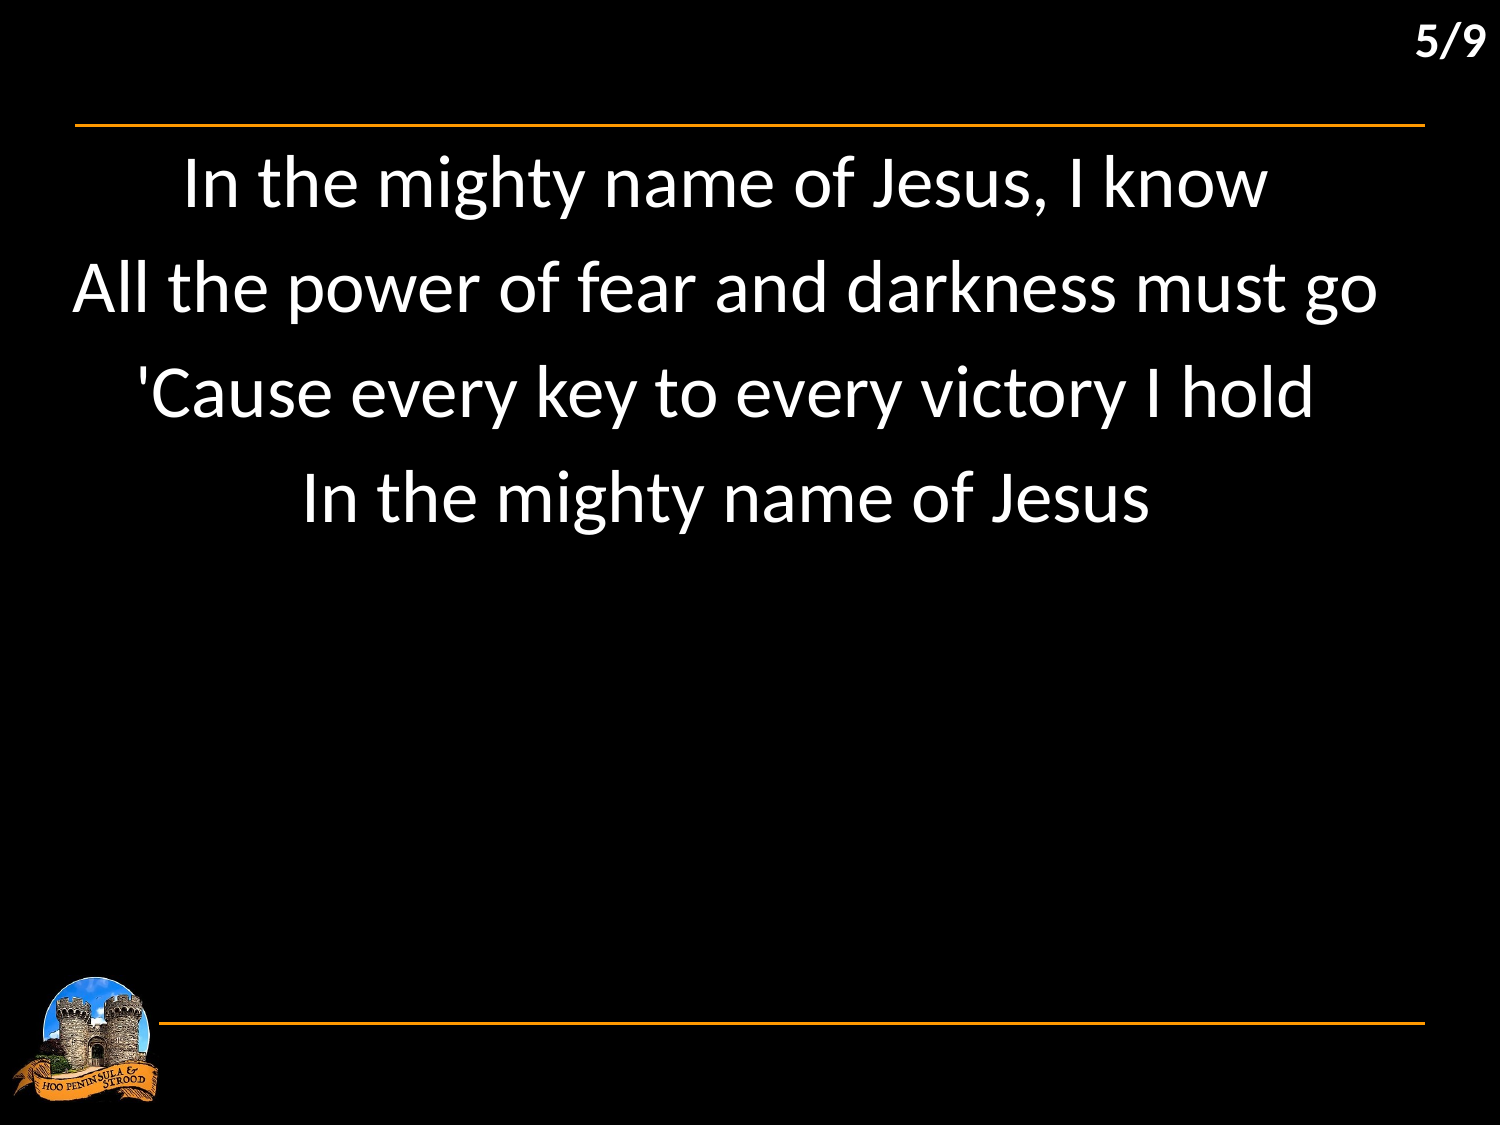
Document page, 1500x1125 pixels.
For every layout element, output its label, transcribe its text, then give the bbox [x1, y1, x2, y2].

subtitle In the mighty name of Jesus, I know All the power of fear and darkness must go 'Cause every key to every victory I hold In the mighty name of Jesus [17, 125, 1436, 1125]
picture [11, 975, 17, 1103]
text_box 5/9 [1399, 0, 1500, 75]
